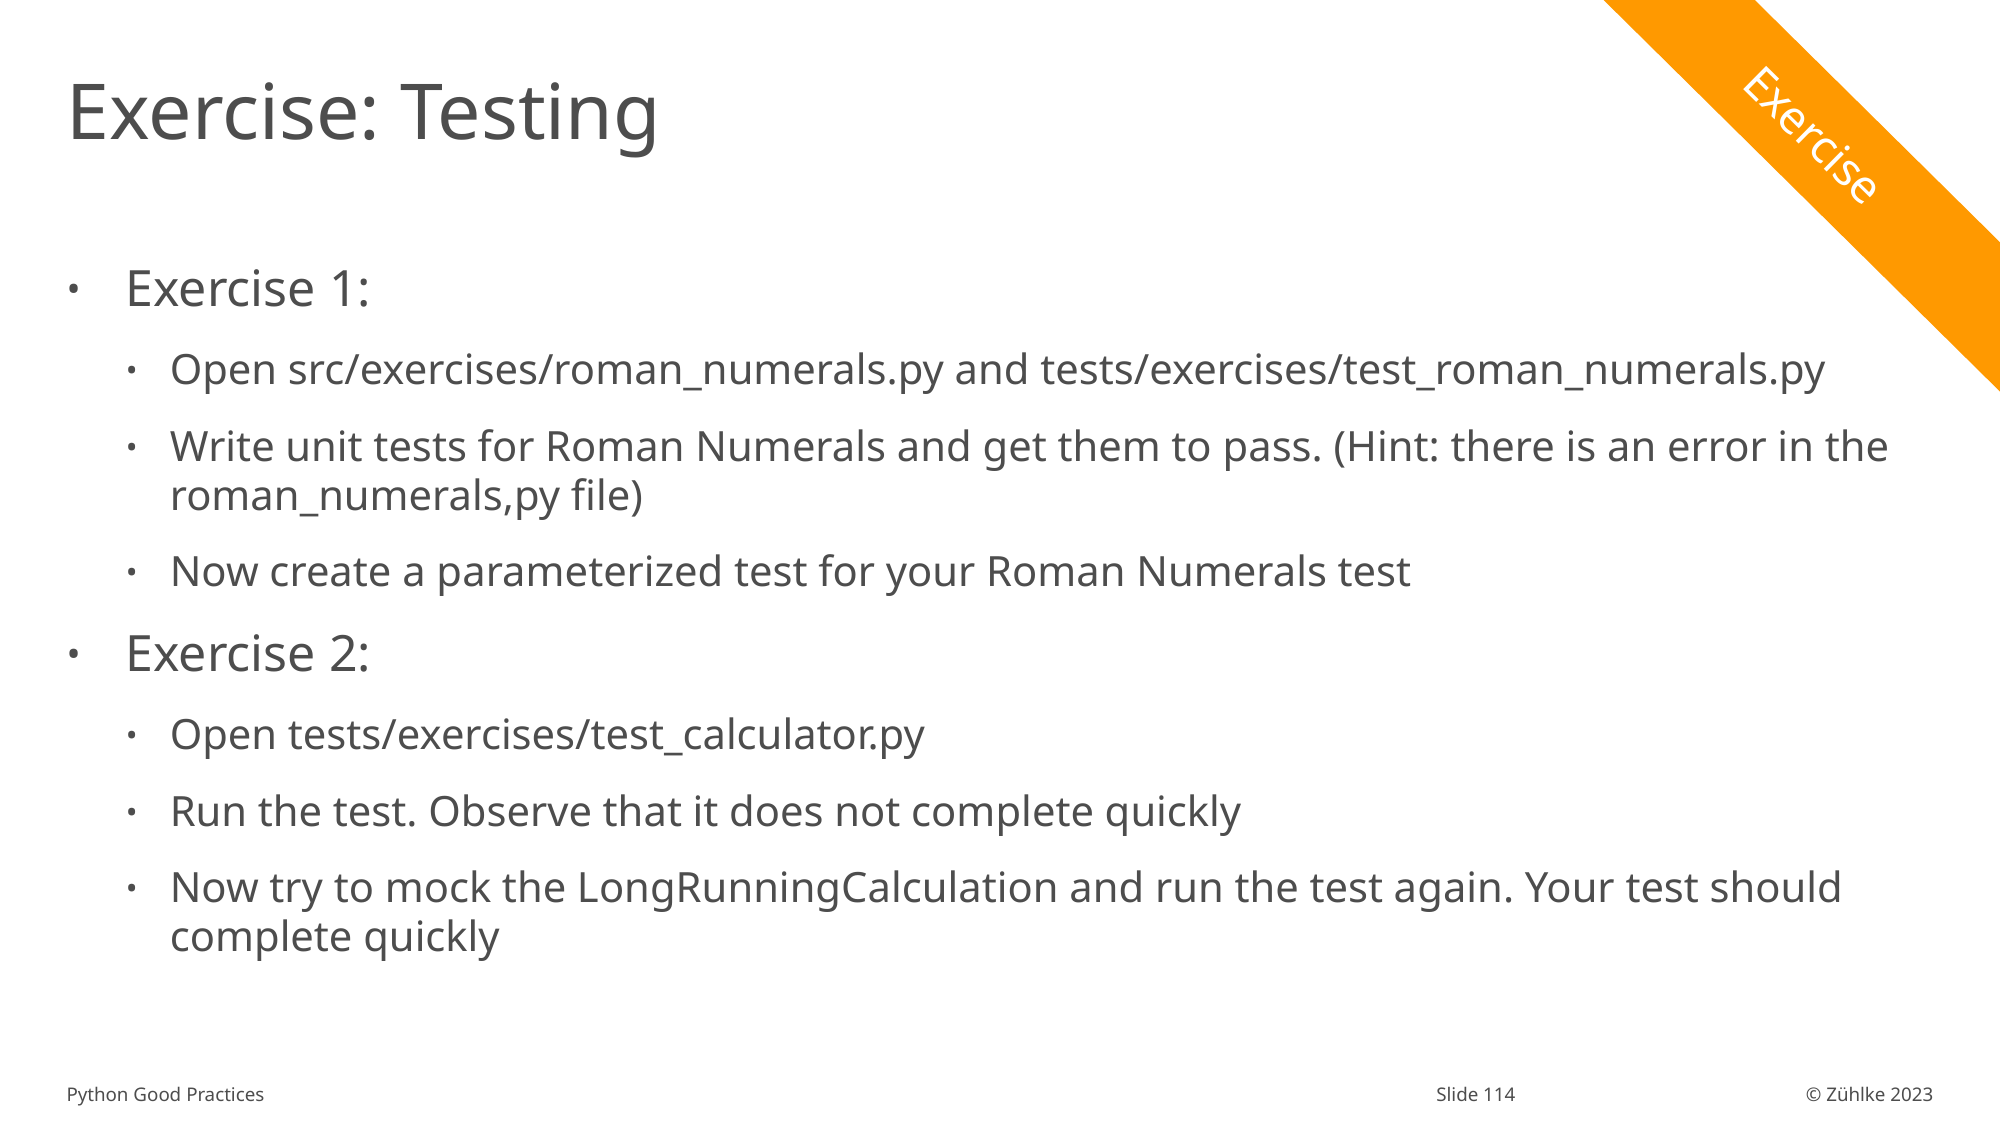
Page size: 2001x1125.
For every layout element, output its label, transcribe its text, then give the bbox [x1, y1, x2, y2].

list Exercise 1: Open src/exercises/roman_numerals.py and tests/exercises/test_roman_numerals.py Write unit tests for Roman Numerals and get them to pass. (Hint: there is an error in the roman_numerals,py file) Now create a parameterized test for your Roman Numerals test Exercise 2: Open tests/exercises/test_calculator.py Run the test. Observe that it does not complete quickly Now try to mock the LongRunningCalculation and run the test again. Your test should complete quickly [66, 259, 1934, 1025]
text_box Exercise [1600, 0, 2000, 395]
title Exercise: Testing [66, 66, 1778, 177]
title Exercise: Testing [1826, 66, 1934, 173]
